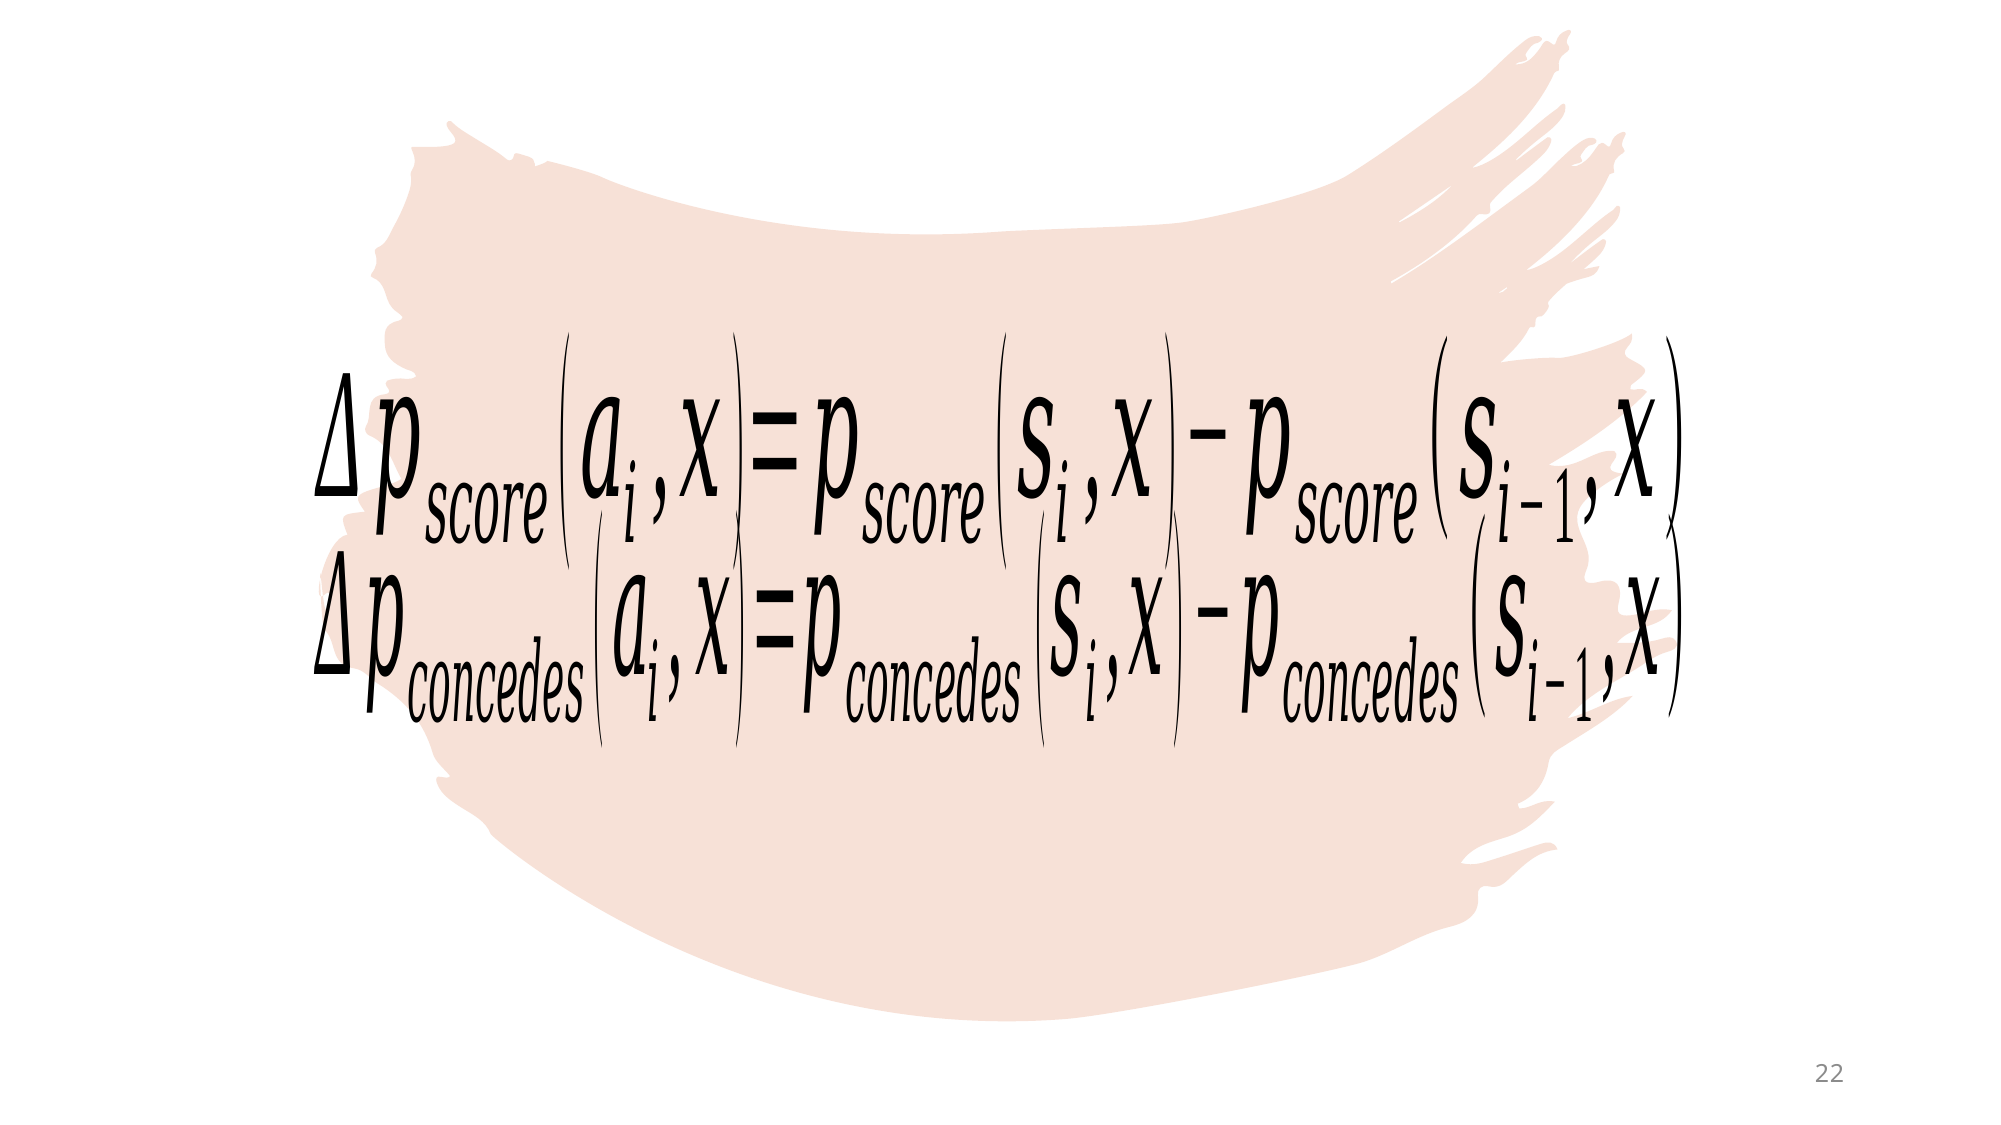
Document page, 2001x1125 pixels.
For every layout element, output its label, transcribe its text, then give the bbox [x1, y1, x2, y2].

slide_number 22 [1412, 1042, 1863, 1103]
